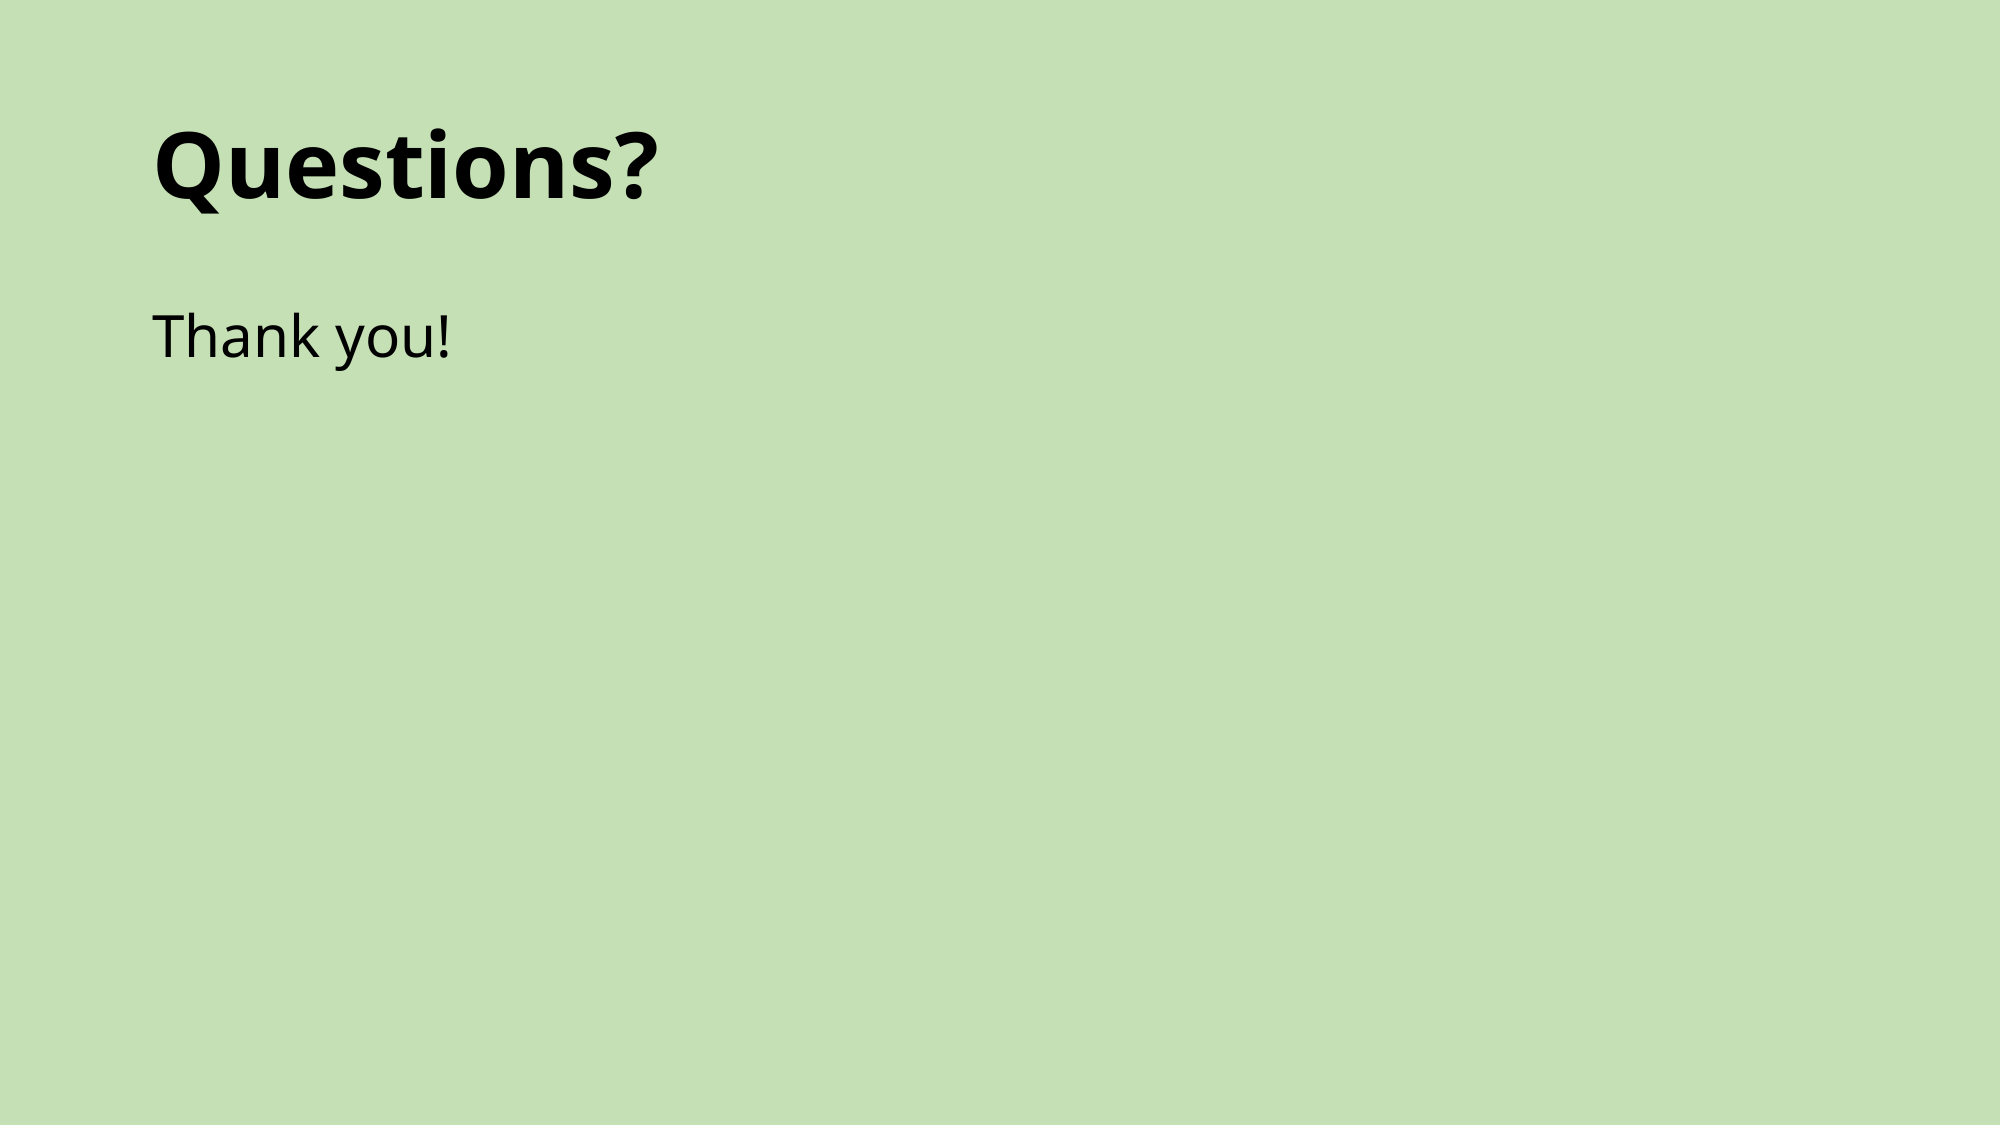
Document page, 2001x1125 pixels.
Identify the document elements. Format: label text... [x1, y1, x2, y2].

list Thank you! [137, 299, 1863, 1014]
title Questions? [137, 59, 1863, 278]
